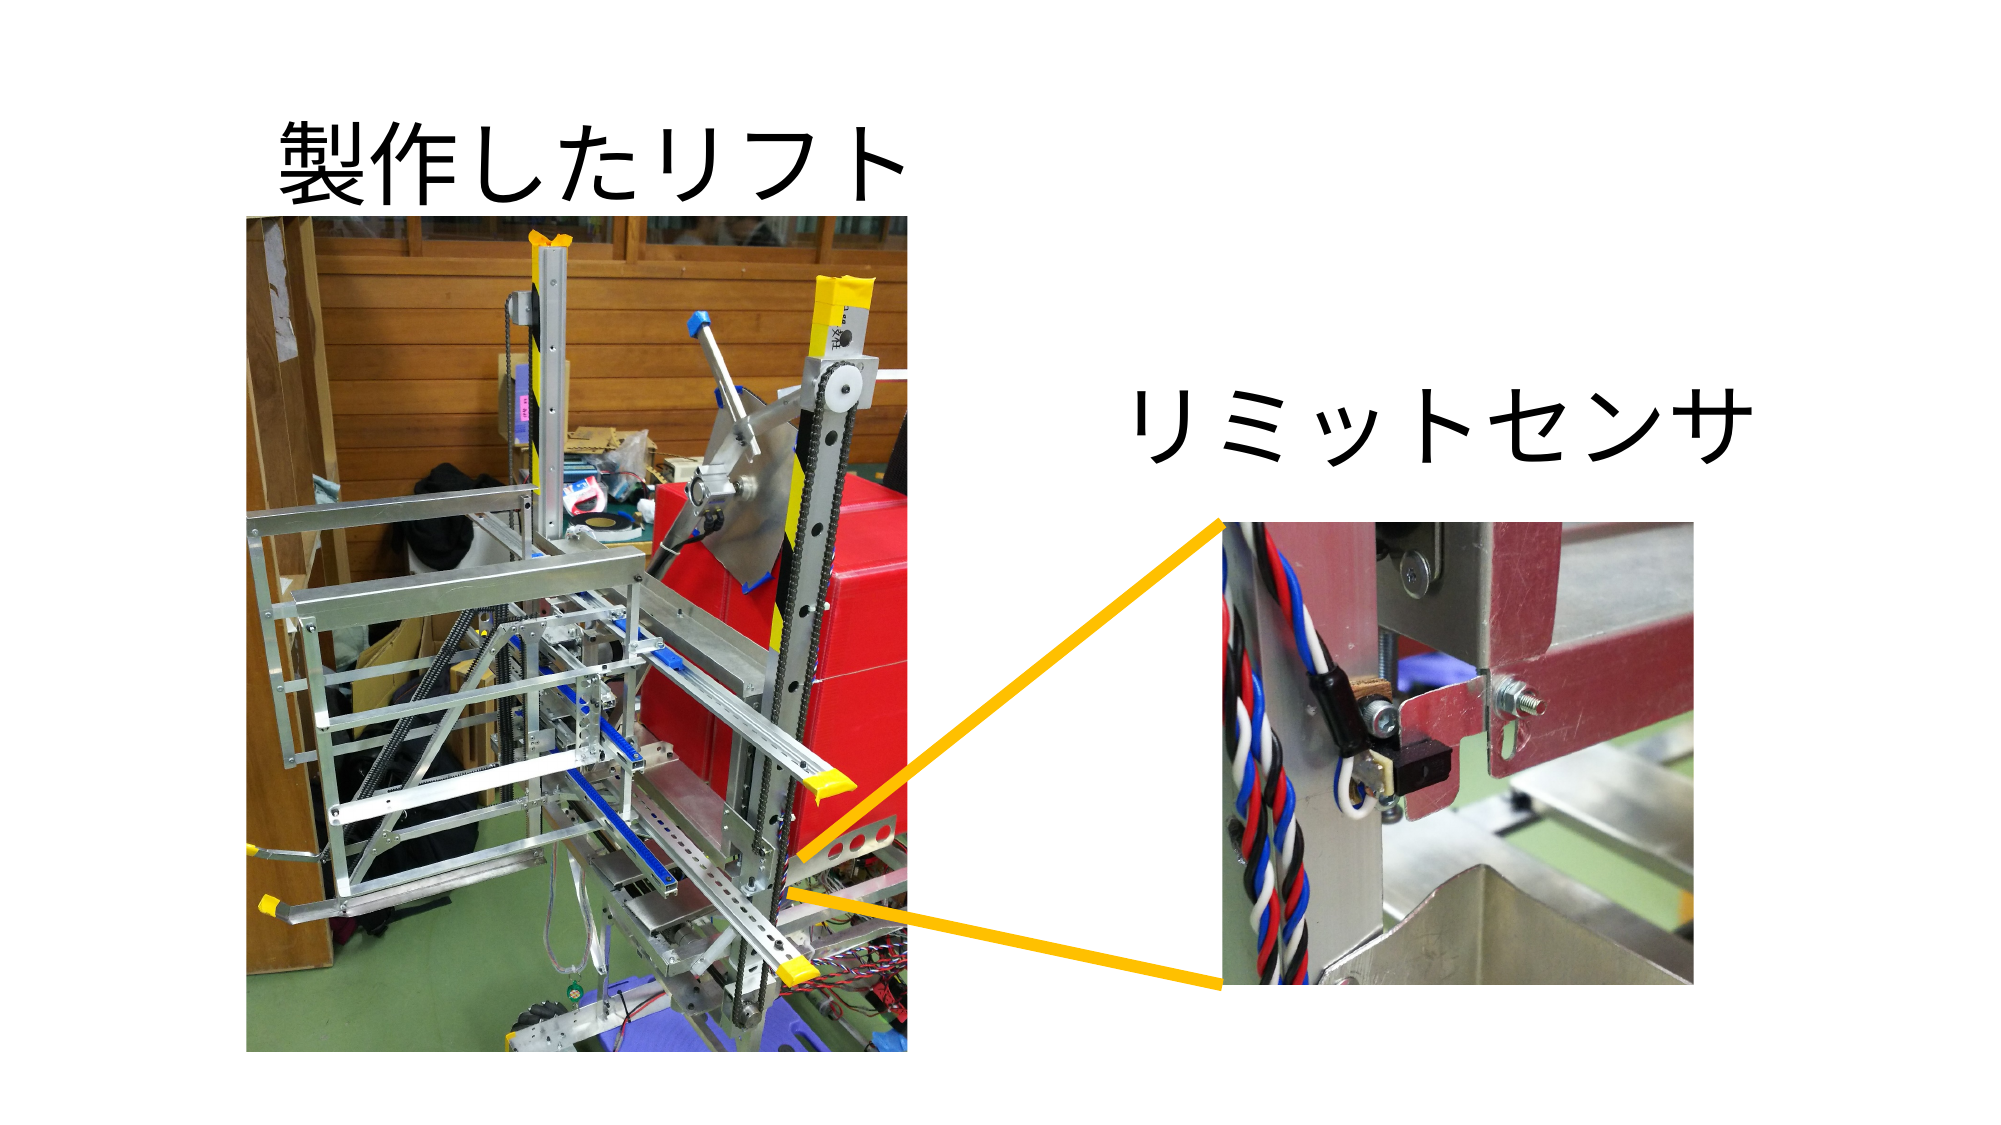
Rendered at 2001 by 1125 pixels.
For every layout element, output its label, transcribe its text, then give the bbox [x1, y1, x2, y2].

title 製作したリフト [261, 59, 942, 278]
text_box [787, 892, 1223, 985]
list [246, 216, 908, 1052]
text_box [799, 522, 1223, 859]
text_box リミットセンサ [1102, 322, 1783, 540]
picture [1222, 522, 1694, 985]
